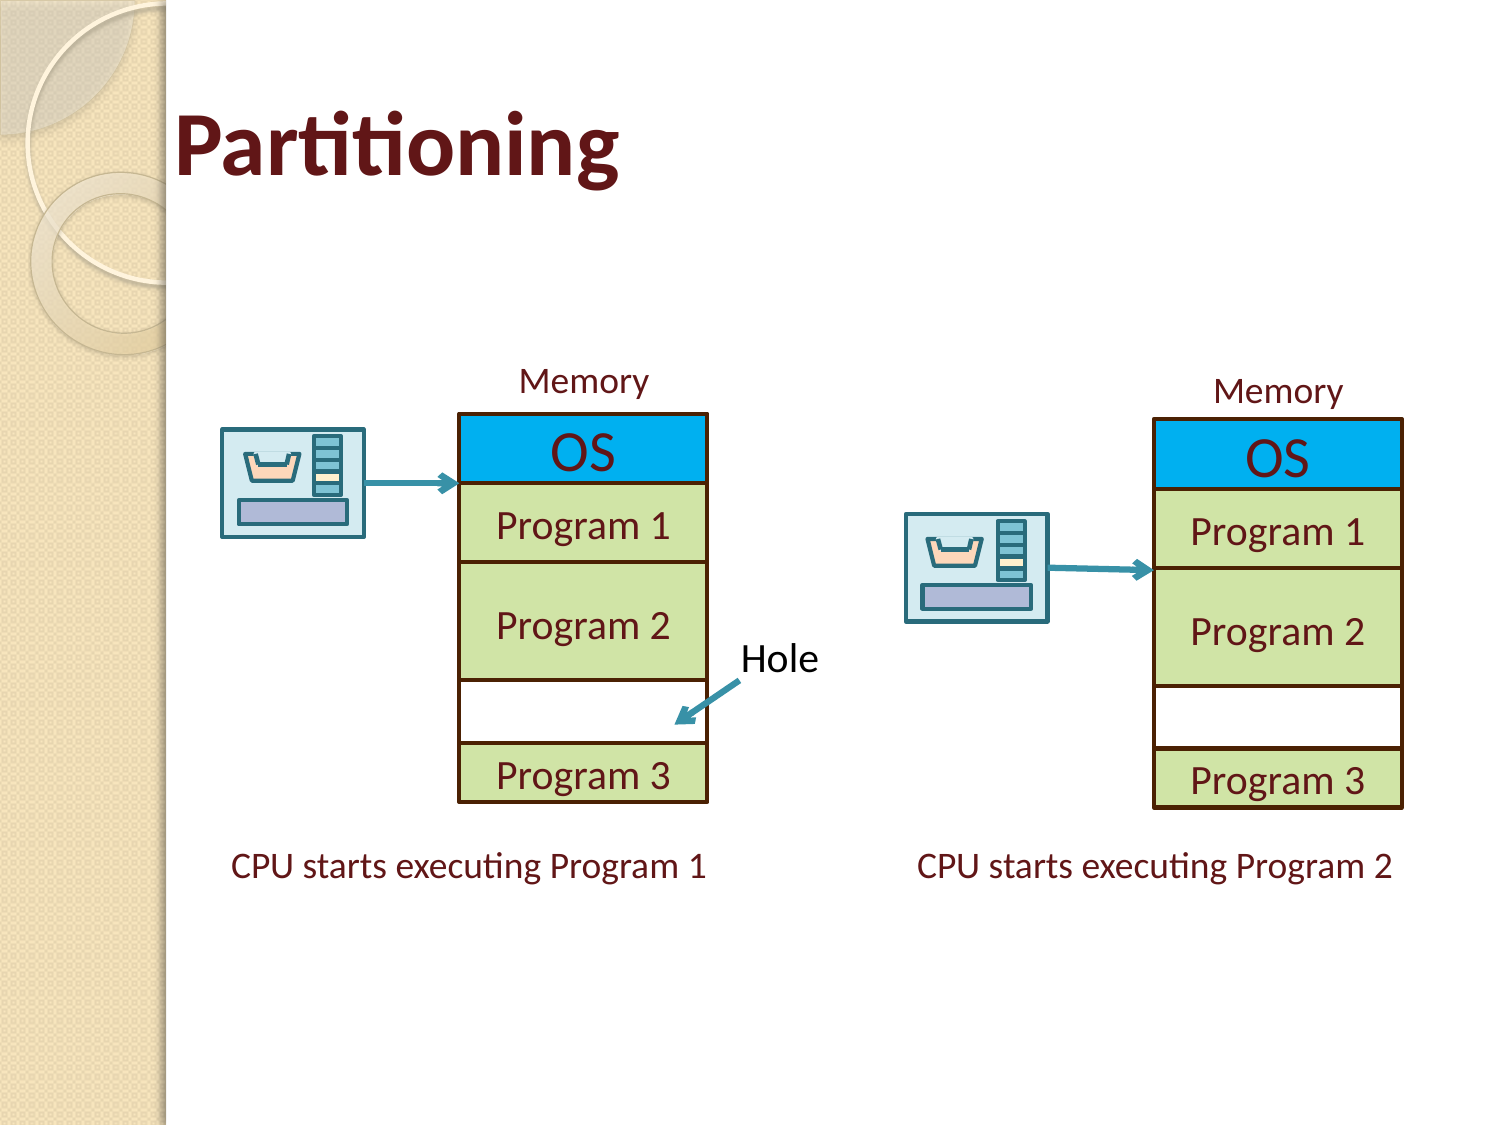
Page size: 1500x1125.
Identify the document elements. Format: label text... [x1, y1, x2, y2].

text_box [1047, 567, 1155, 571]
text_box Memory [1198, 359, 1359, 415]
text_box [674, 680, 740, 725]
text_box CPU starts executing Program 1 [216, 834, 723, 894]
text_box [927, 538, 982, 567]
text_box Memory [503, 348, 665, 409]
text_box CPU starts executing Program 2 [902, 834, 1409, 894]
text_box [221, 429, 365, 538]
title Partitioning [159, 45, 1466, 233]
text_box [244, 453, 300, 482]
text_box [905, 513, 1048, 622]
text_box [459, 413, 708, 803]
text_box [1153, 418, 1403, 808]
text_box Hole [726, 623, 836, 689]
